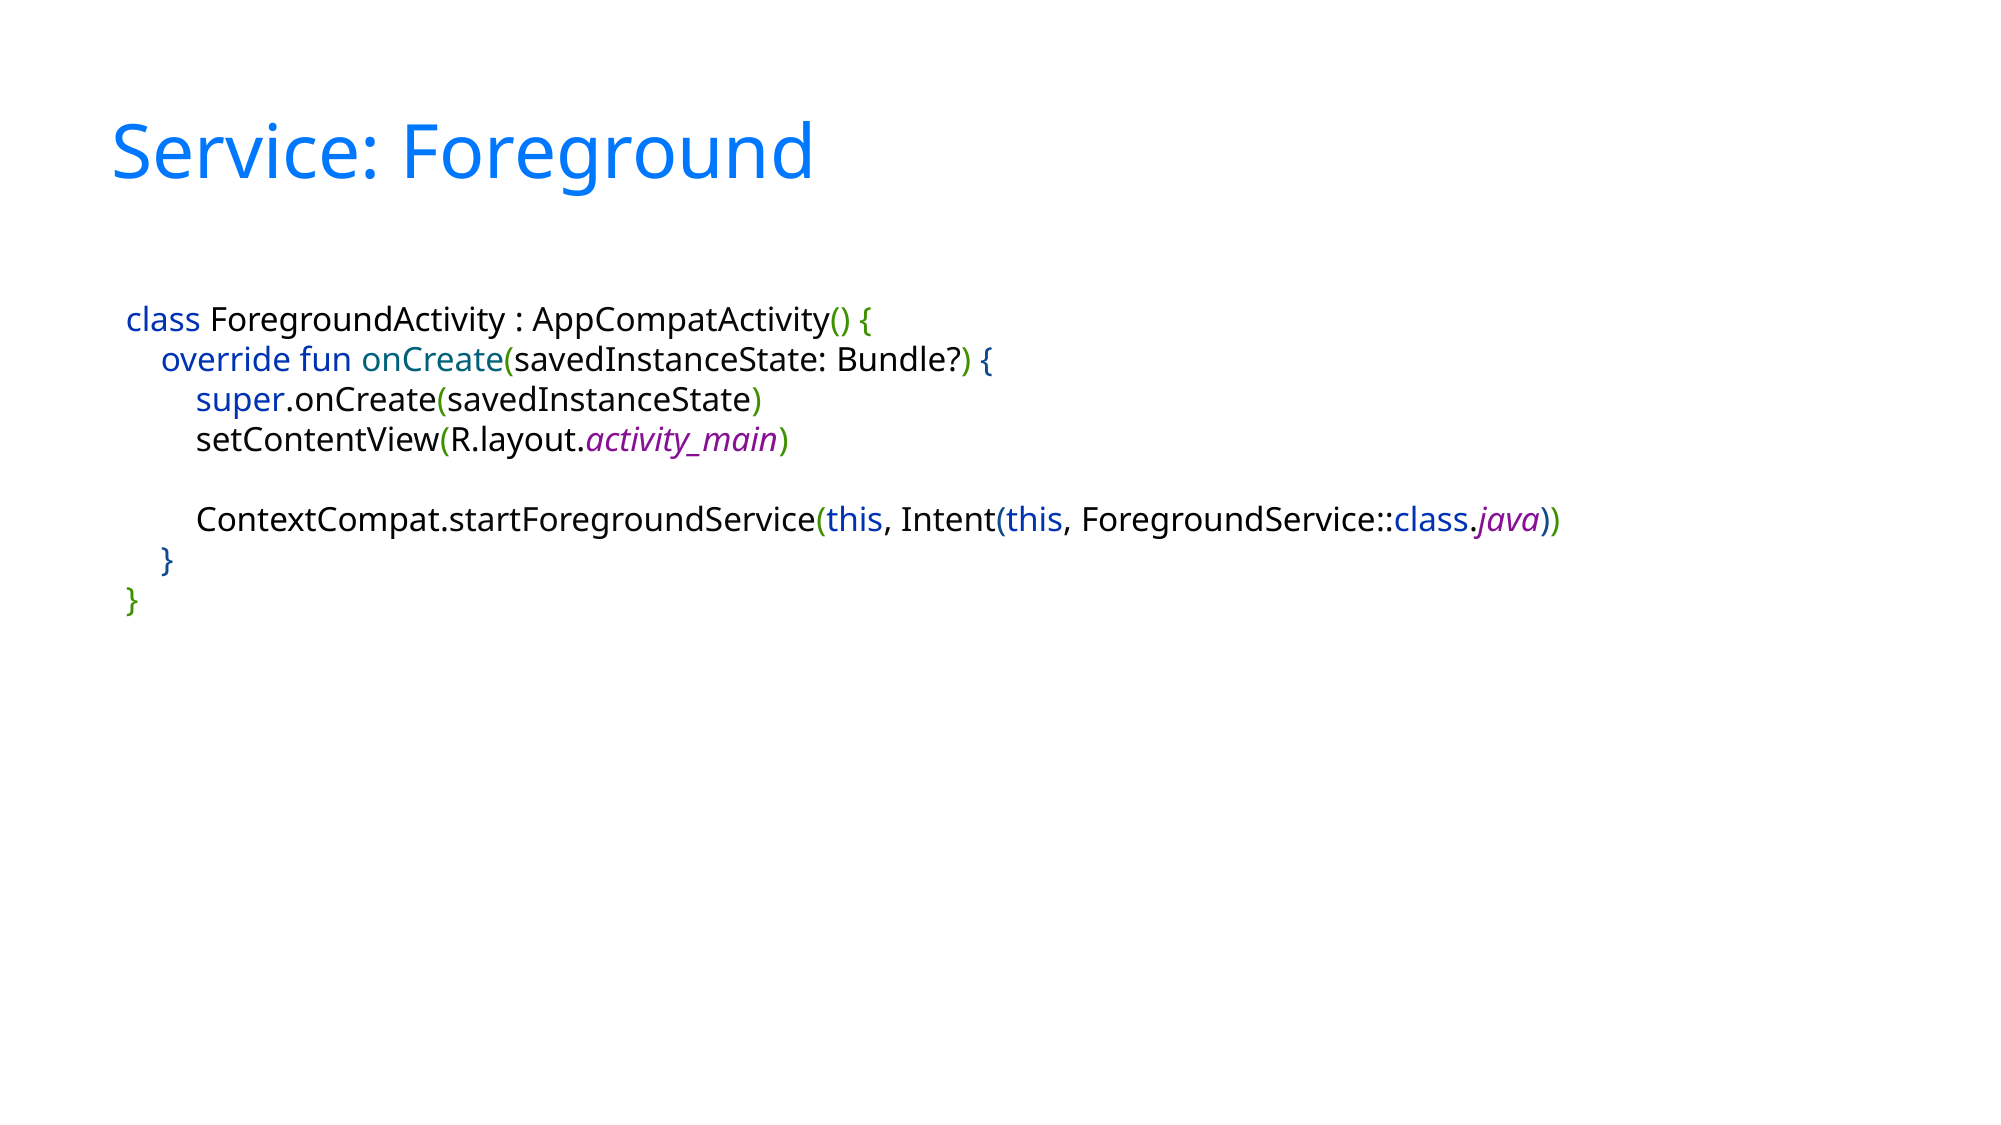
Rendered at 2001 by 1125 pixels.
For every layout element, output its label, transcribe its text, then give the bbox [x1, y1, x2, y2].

text_box class ForegroundActivity : AppCompatActivity() { override fun onCreate(savedInstanceState: Bundle?) { super.onCreate(savedInstanceState) setContentView(R.layout.activity_main) ContextCompat.startForegroundService(this, Intent(this, ForegroundService::class.java)) } } [111, 290, 2000, 625]
title Service: Foreground [111, 113, 1258, 290]
